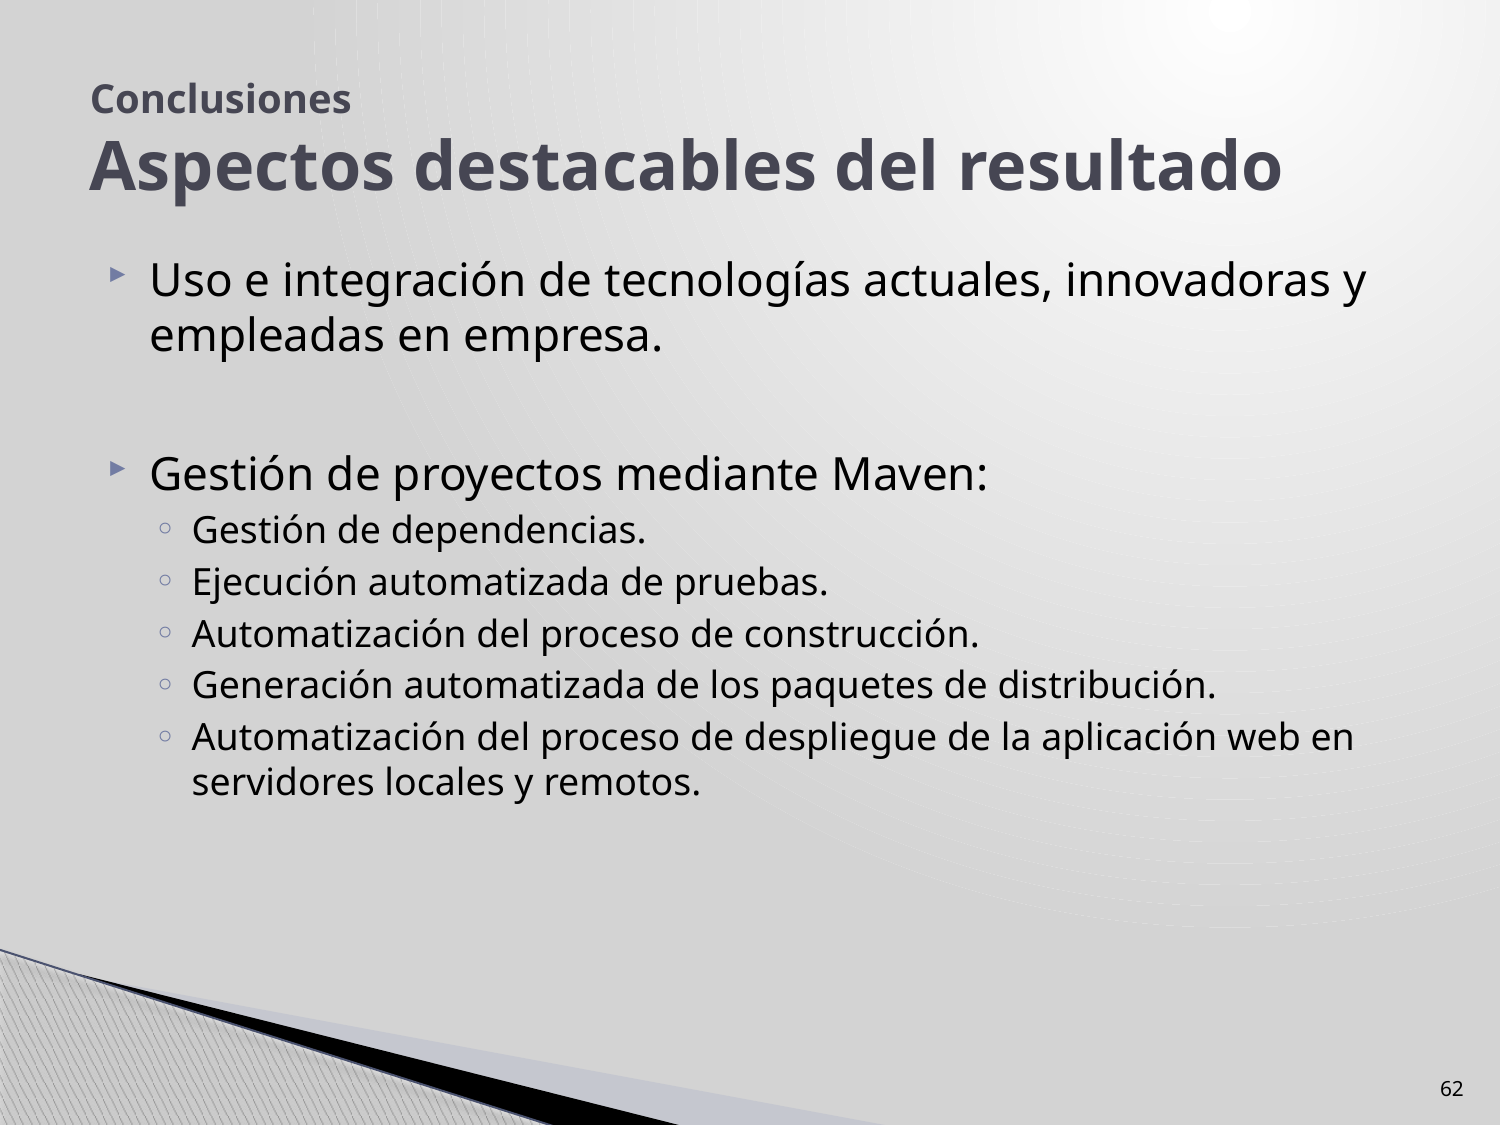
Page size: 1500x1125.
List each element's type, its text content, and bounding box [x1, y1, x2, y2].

title Conclusiones Aspectos destacables del resultado [75, 45, 1425, 233]
slide_number 62 [1418, 1051, 1479, 1112]
list Uso e integración de tecnologías actuales, innovadoras y empleadas en empresa. Gestión de proyectos mediante Maven: Gestión de dependencias. Ejecución automatizada de pruebas. Automatización del proceso de construcción. Generación automatizada de los paquetes de distribución. Automatización del proceso de despliegue de la aplicación web en servidores locales y remotos. [75, 243, 1425, 986]
